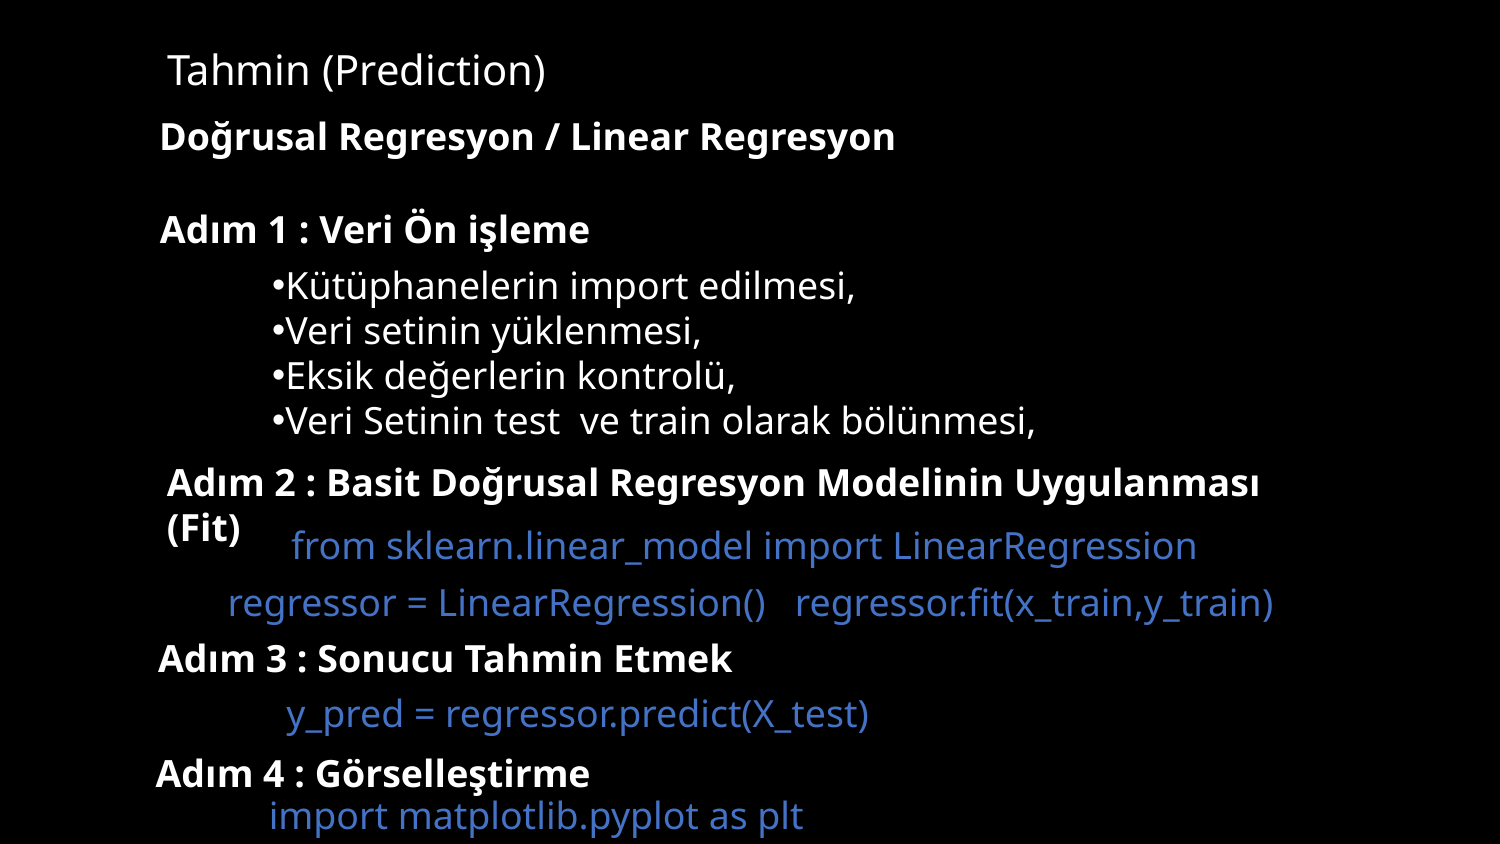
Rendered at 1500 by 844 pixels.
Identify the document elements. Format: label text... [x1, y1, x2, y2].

text_box Kütüphanelerin import edilmesi, Veri setinin yüklenmesi, Eksik değerlerin kontrolü, Veri Setinin test ve train olarak bölünmesi, [257, 254, 1104, 450]
text_box regressor = LinearRegression() regressor.fit(x_train,y_train) [213, 571, 1289, 677]
text_box Adım 4 : Görselleştirme [140, 742, 607, 803]
text_box y_pred = regressor.predict(X_test) [271, 682, 885, 742]
title Tahmin (Prediction) [152, 0, 1338, 144]
text_box Adım 2 : Basit Doğrusal Regresyon Modelinin Uygulanması (Fit) [152, 451, 1338, 557]
text_box Adım 1 : Veri Ön işleme [145, 198, 606, 259]
text_box Doğrusal Regresyon / Linear Regresyon [144, 106, 912, 166]
text_box import matplotlib.pyplot as plt [253, 784, 819, 844]
text_box from sklearn.linear_model import LinearRegression [276, 514, 1214, 571]
text_box Adım 3 : Sonucu Tahmin Etmek [143, 627, 749, 688]
